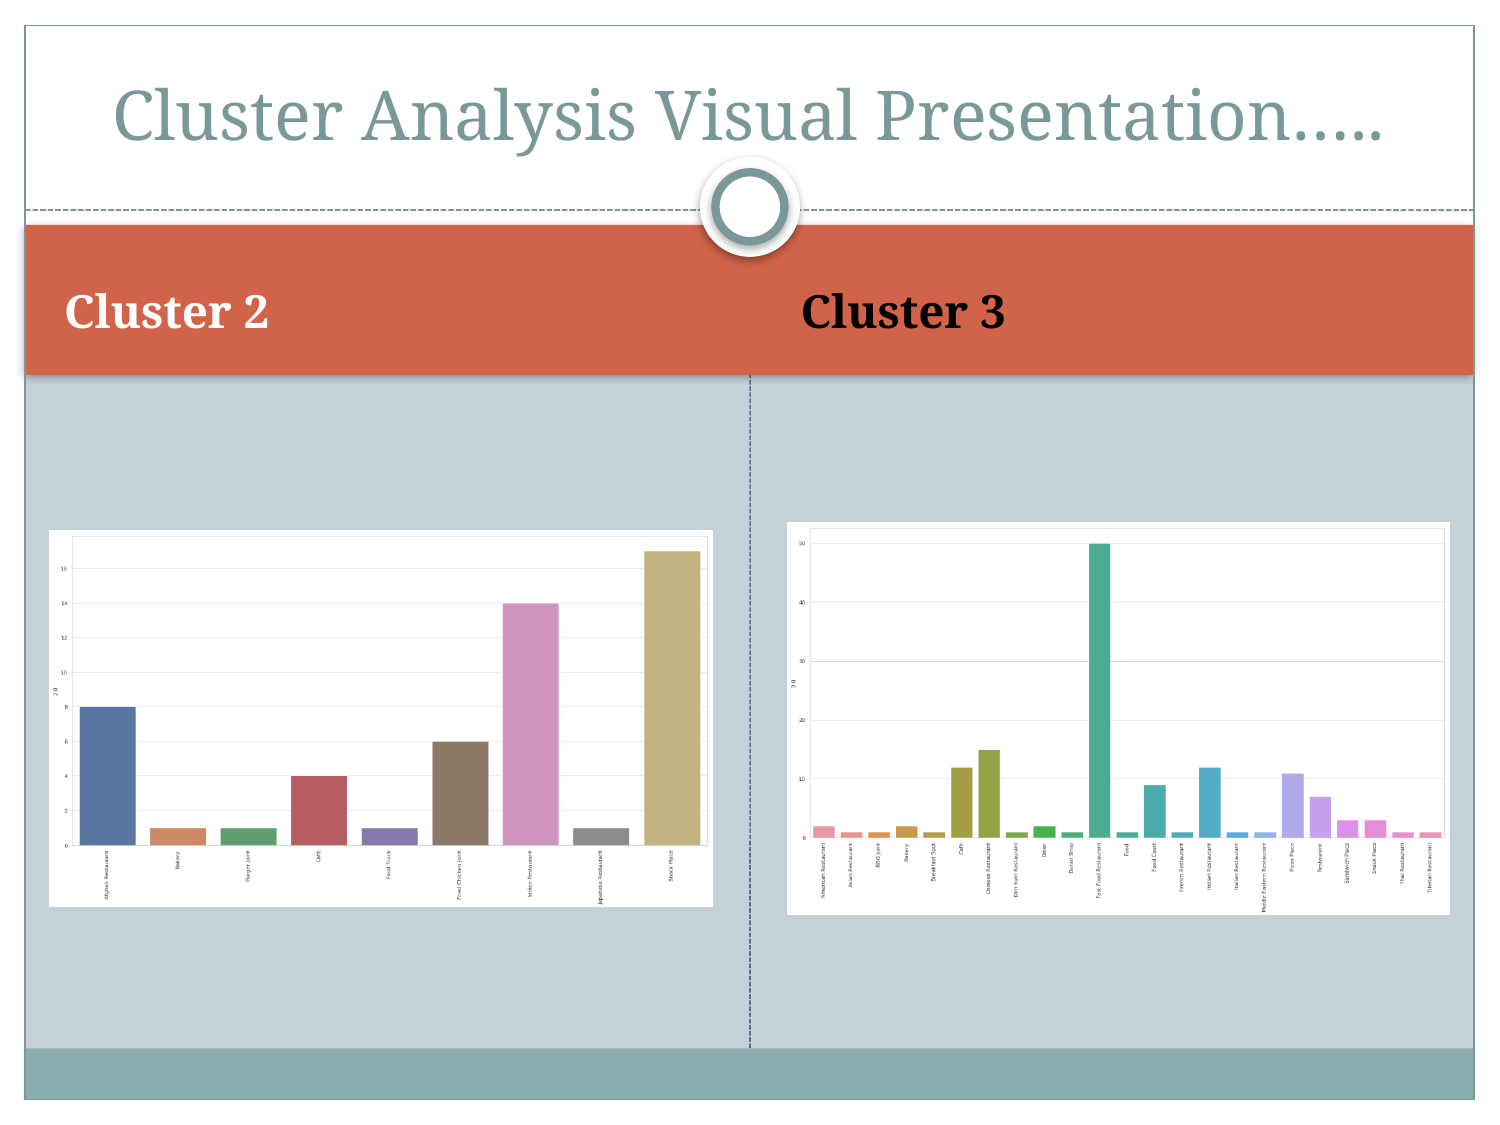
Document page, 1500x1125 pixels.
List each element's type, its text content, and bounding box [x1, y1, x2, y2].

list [49, 529, 713, 908]
title Cluster Analysis Visual Presentation….. [49, 37, 1450, 162]
list Cluster 3 [785, 249, 1450, 371]
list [787, 522, 1451, 916]
list Cluster 2 [48, 249, 714, 371]
